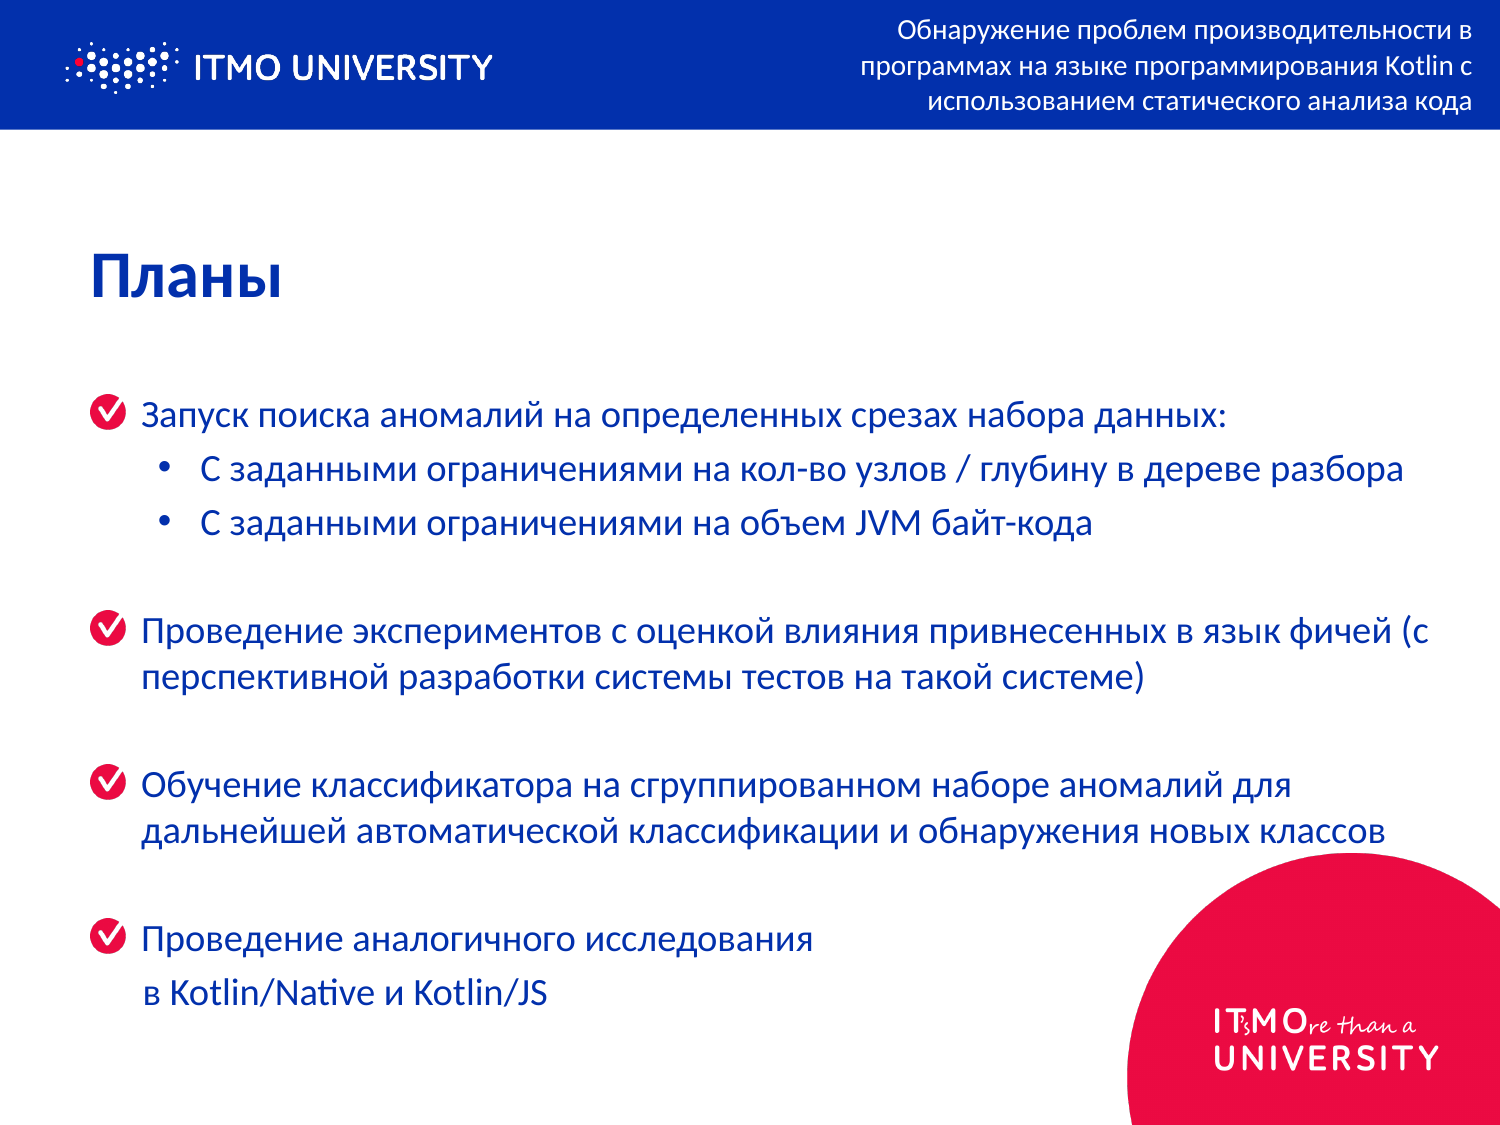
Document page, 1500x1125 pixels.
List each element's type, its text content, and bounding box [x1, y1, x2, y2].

picture [90, 394, 126, 430]
picture [90, 918, 126, 954]
title Планы [75, 202, 1105, 339]
picture [1107, 832, 1500, 1125]
list Запуск поиска аномалий на определенных срезах набора данных: С заданными ограничениями на кол-во узлов / глубину в дереве разбора С заданными ограничениями на объем JVM байт-кода Проведение экспериментов с оценкой влияния привнесенных в язык фичей (с перспективной разработки системы тестов на такой системе) Обучение классификатора на сгруппированном наборе аномалий для дальнейшей автоматической классификации и обнаружения новых классов Проведение аналогичного исследования в Kotlin/Native и Kotlin/JS [75, 381, 1466, 1094]
picture [90, 764, 126, 800]
picture [0, 0, 545, 140]
picture [90, 610, 126, 646]
footer Обнаружение проблем производительности в программах на языке программирования Kotlin с использованием статического анализа кода [724, 12, 1488, 114]
